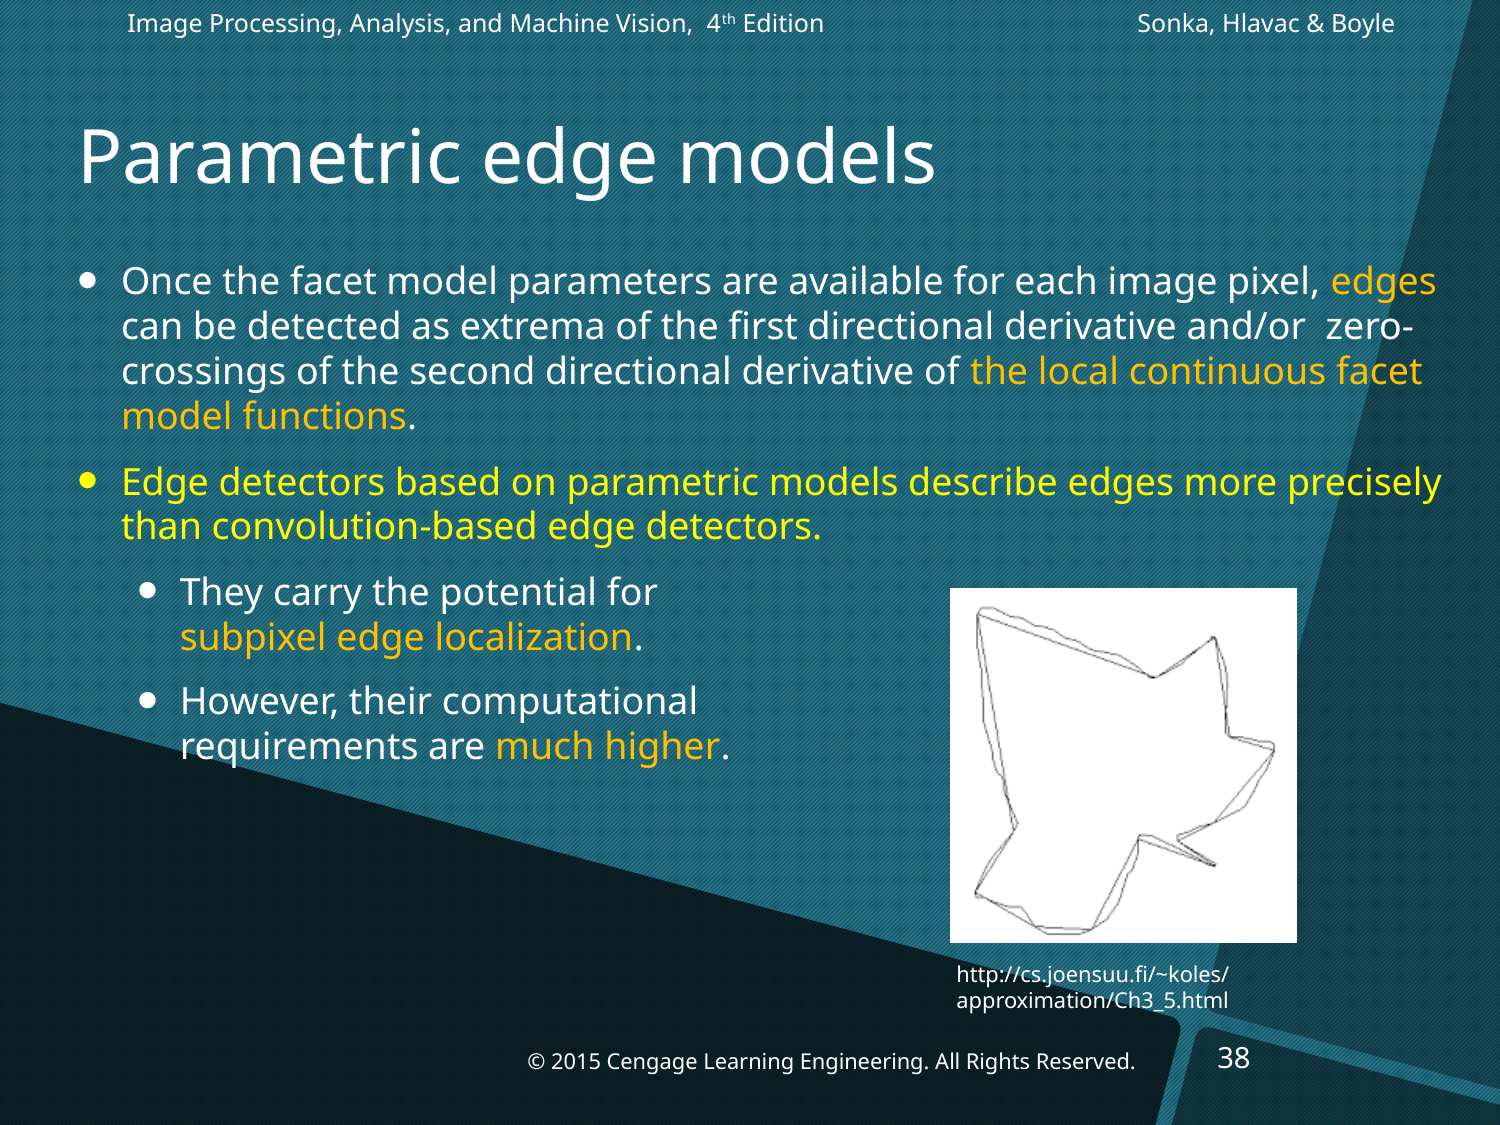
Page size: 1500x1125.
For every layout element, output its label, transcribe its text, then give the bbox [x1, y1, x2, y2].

list Once the facet model parameters are available for each image pixel, edges can be detected as extrema of the first directional derivative and/or zero-crossings of the second directional derivative of the local continuous facet model functions. Edge detectors based on parametric models describe edges more precisely than convolution-based edge detectors. They carry the potential for subpixel edge localization. However, their computational requirements are much higher. [62, 249, 1463, 1050]
slide_number 38 [1202, 1050, 1463, 1094]
picture [950, 589, 1297, 943]
text_box http://cs.joensuu.fi/~koles/approximation/Ch3_5.html [941, 953, 1314, 1021]
title Parametric edge models [62, 82, 1463, 225]
text_box Image Processing, Analysis, and Machine Vision, 4th Edition Sonka, Hlavac & Boyle [112, 0, 1413, 45]
footer © 2015 Cengage Learning Engineering. All Rights Reserved. [512, 1050, 1163, 1093]
